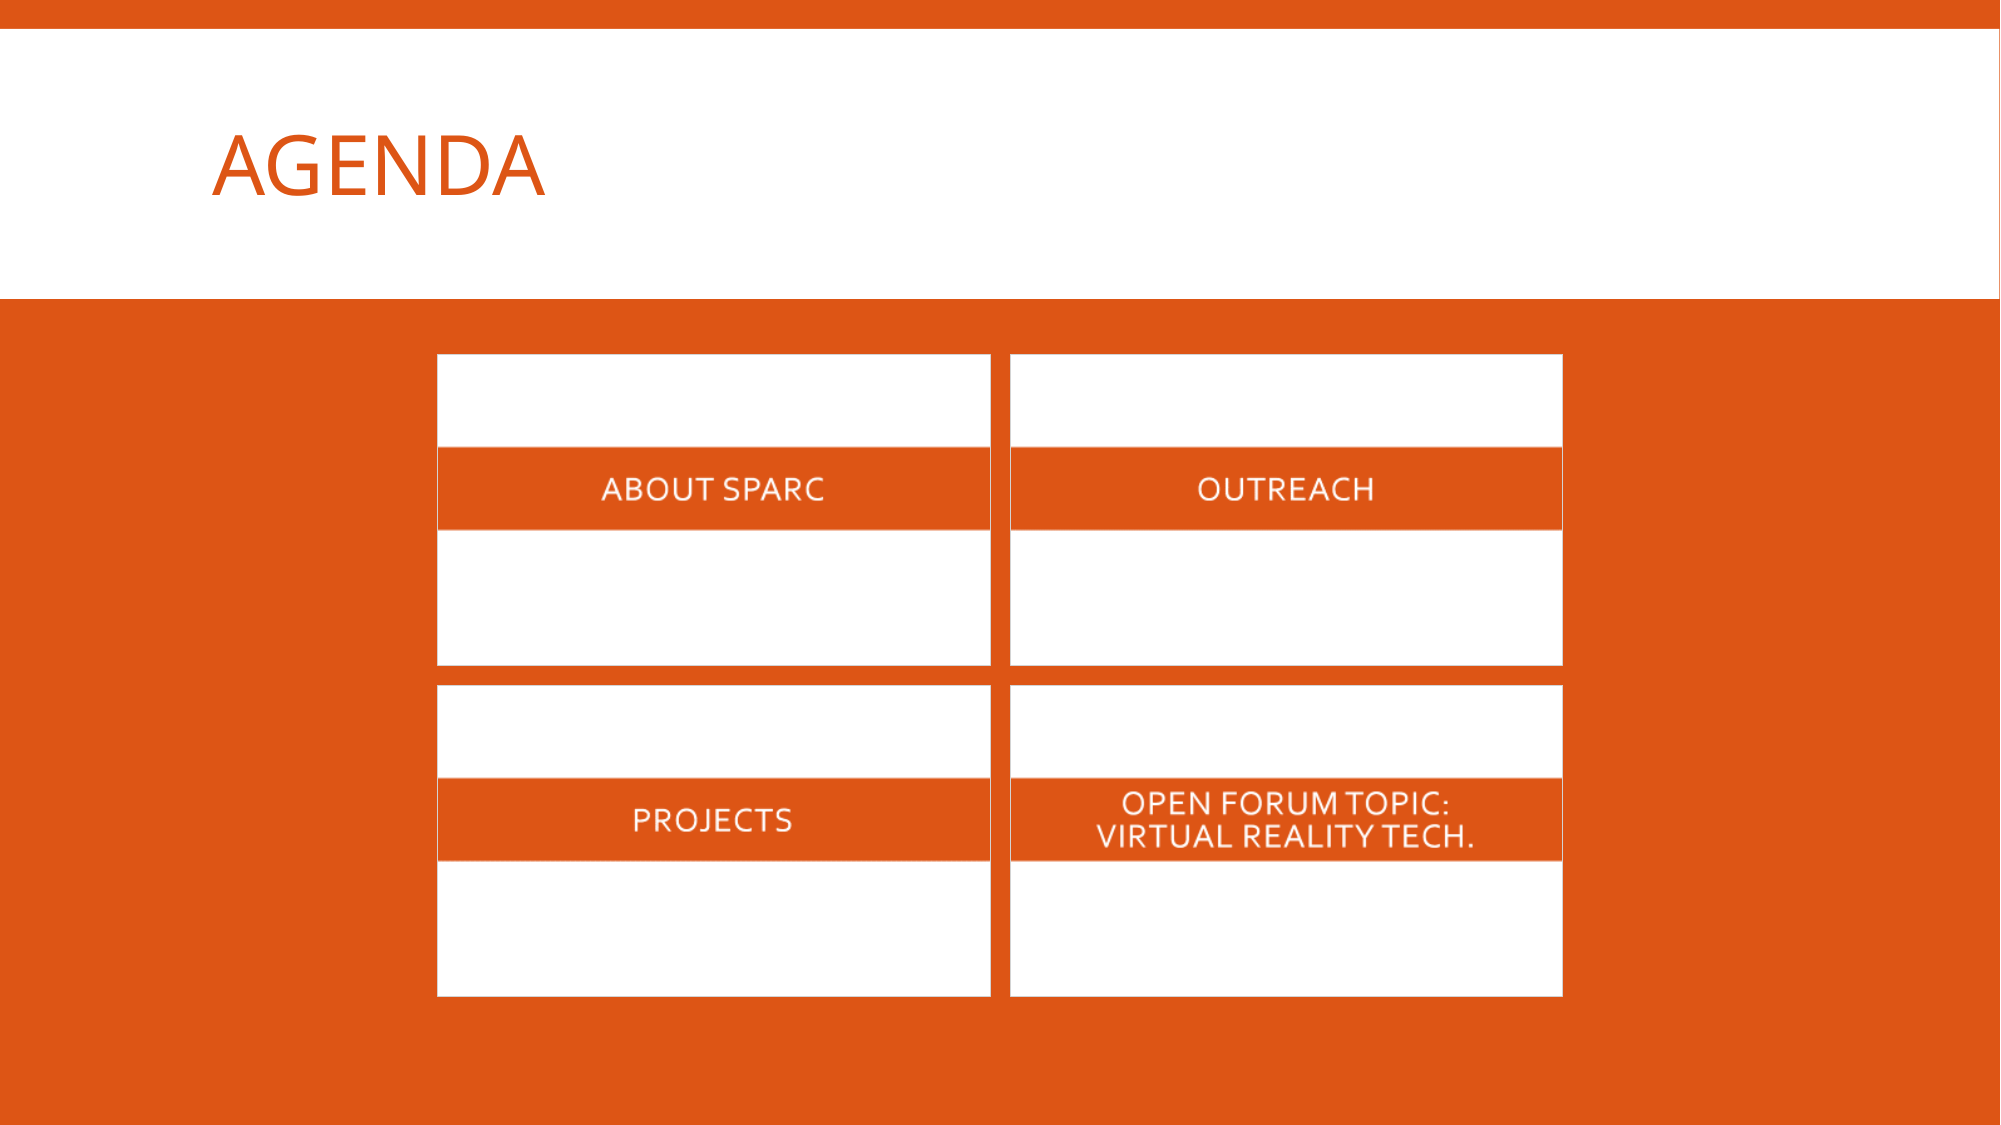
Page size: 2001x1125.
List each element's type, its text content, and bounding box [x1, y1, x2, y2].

picture [438, 686, 990, 996]
picture [1011, 355, 1562, 665]
picture [438, 355, 990, 665]
picture [1011, 686, 1562, 996]
title Agenda [197, 46, 1803, 295]
